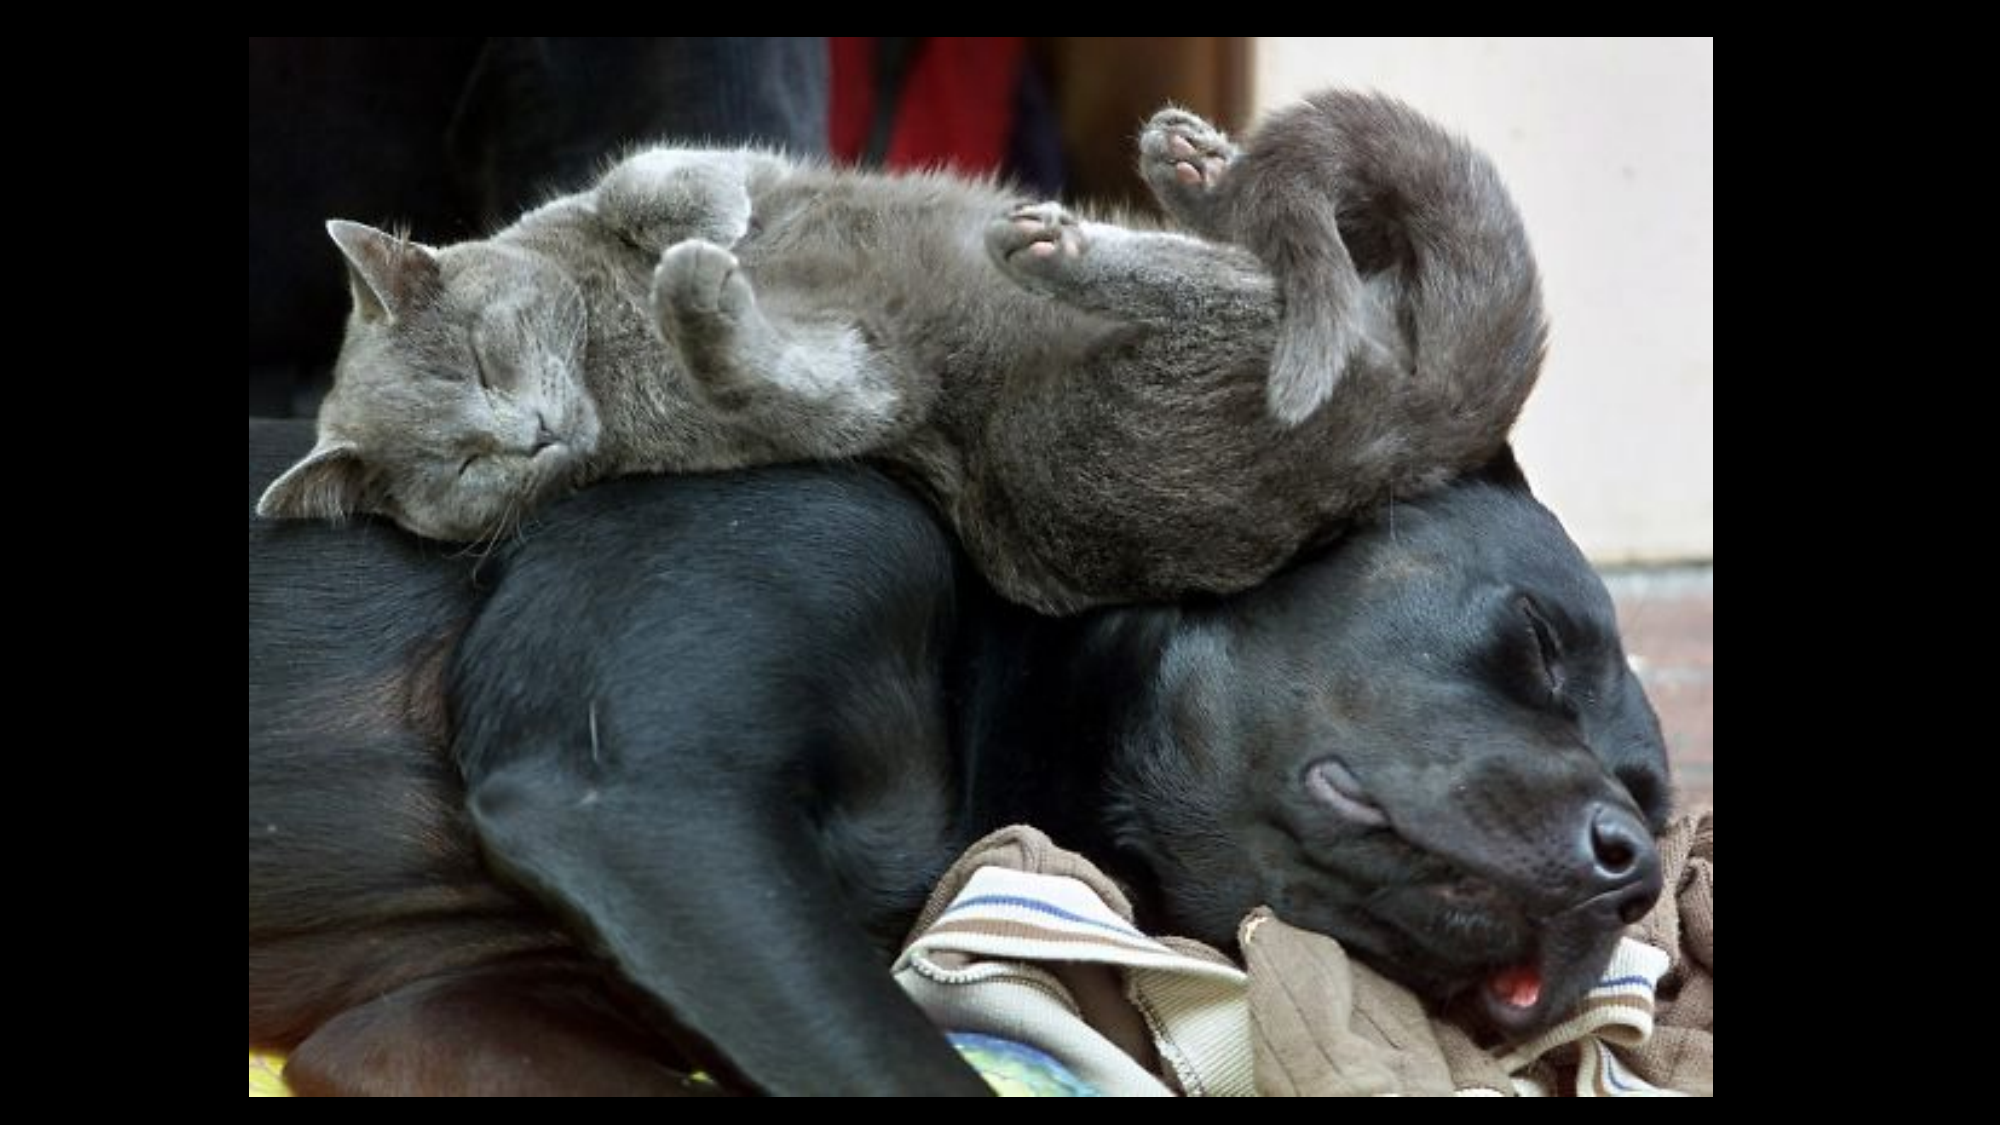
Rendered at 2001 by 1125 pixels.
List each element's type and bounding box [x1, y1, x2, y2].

picture [249, 37, 1713, 1097]
